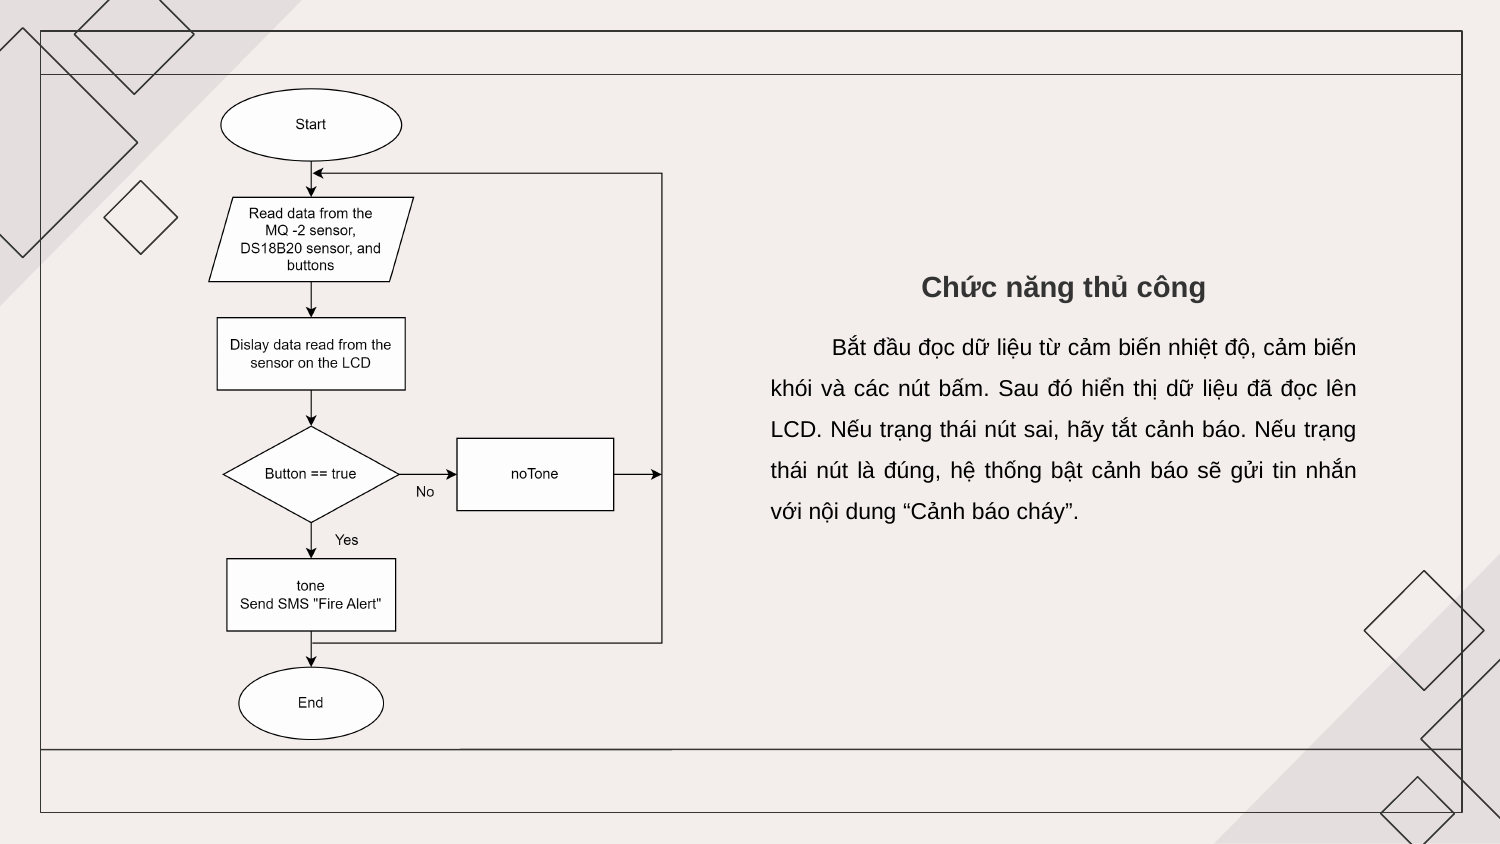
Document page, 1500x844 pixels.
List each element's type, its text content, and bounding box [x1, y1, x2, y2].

text_box Chức năng thủ công [771, 260, 1357, 311]
picture [195, 75, 684, 752]
text_box Bắt đầu đọc dữ liệu từ cảm biến nhiệt độ, cảm biến khói và các nút bấm. Sau đó hiển thị dữ liệu đã đọc lên LCD. Nếu trạng thái nút sai, hãy tắt cảnh báo. Nếu trạng thái nút là đúng, hệ thống bật cảnh báo sẽ gửi tin nhắn với nội dung “Cảnh báo cháy”. [755, 311, 1372, 532]
